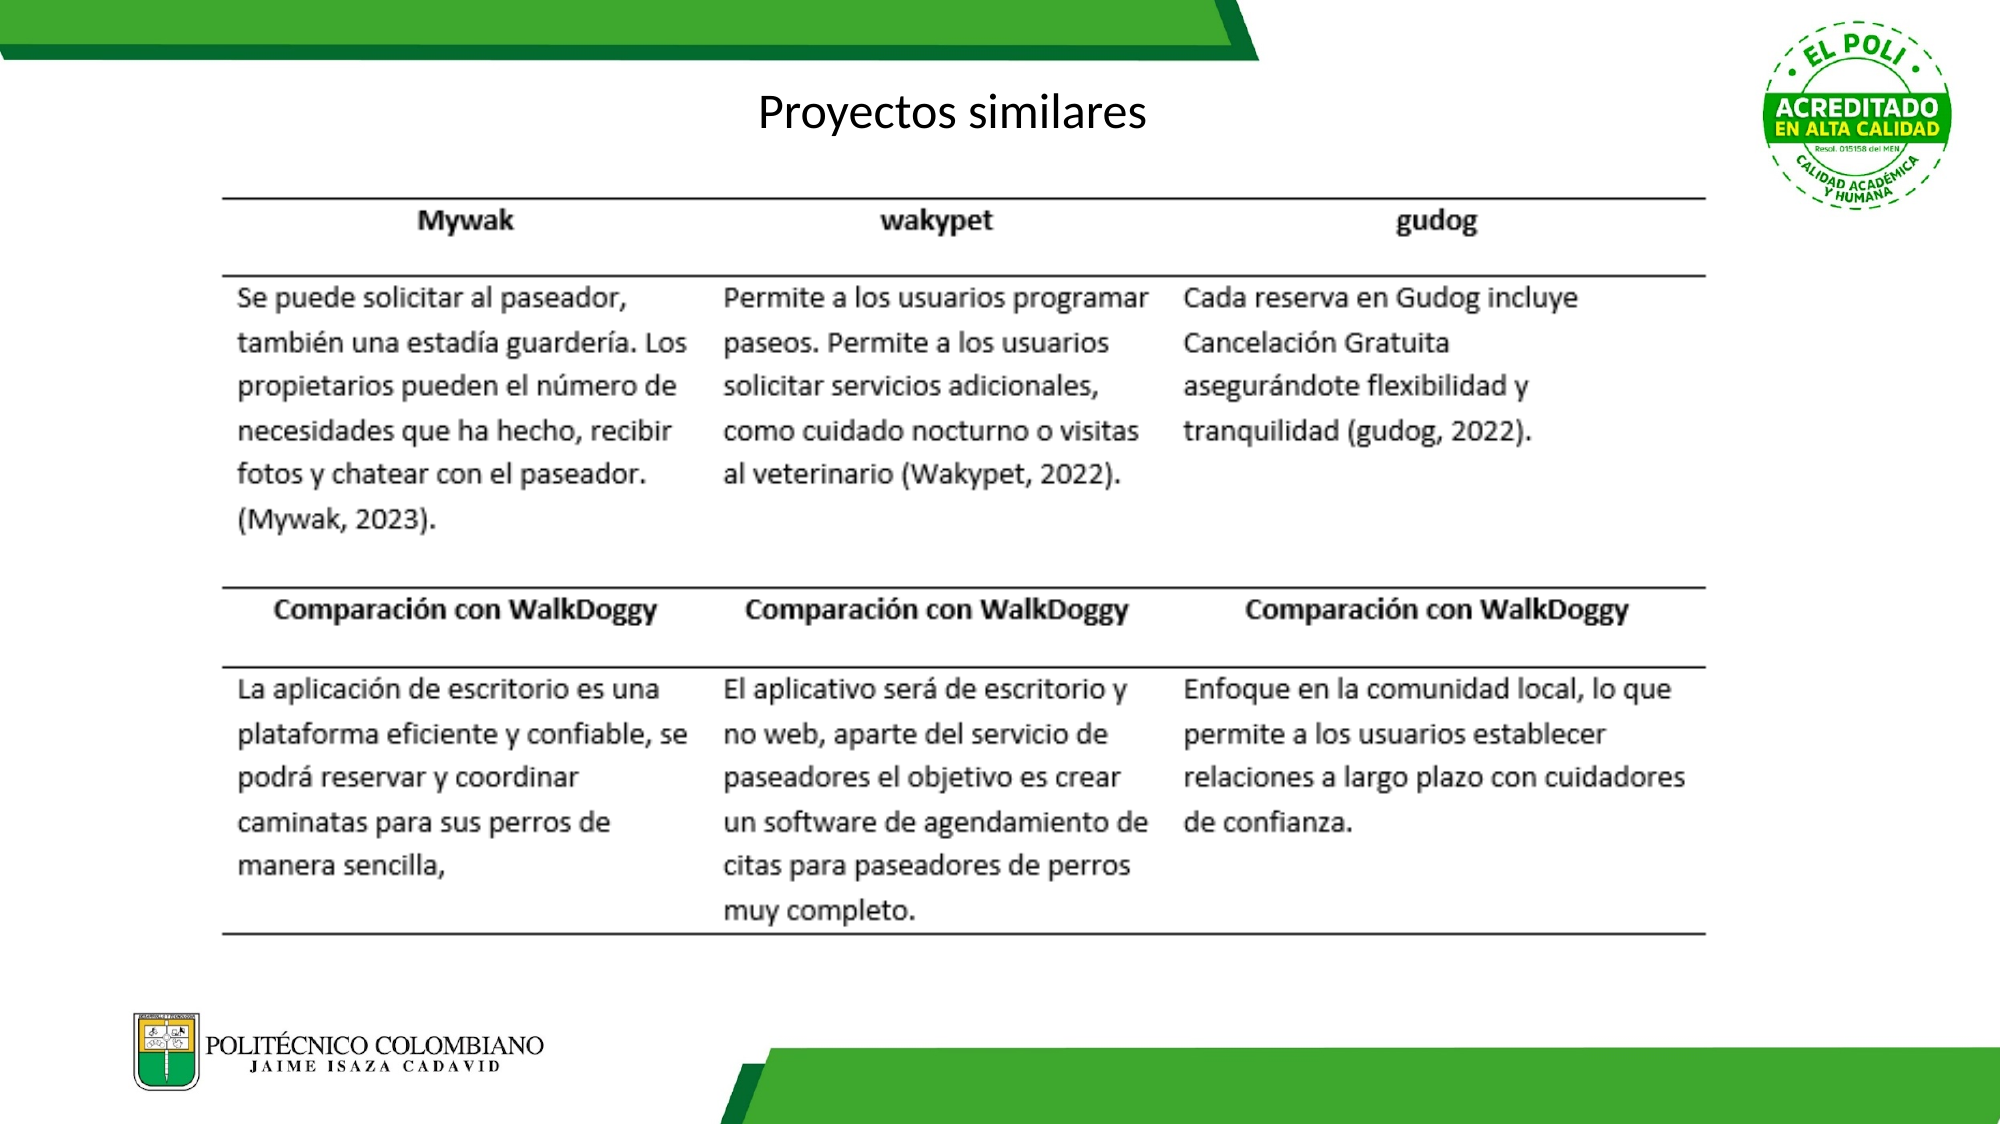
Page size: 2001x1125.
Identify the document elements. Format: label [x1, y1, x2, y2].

list [0, 0, 2000, 1125]
picture [212, 168, 1744, 956]
